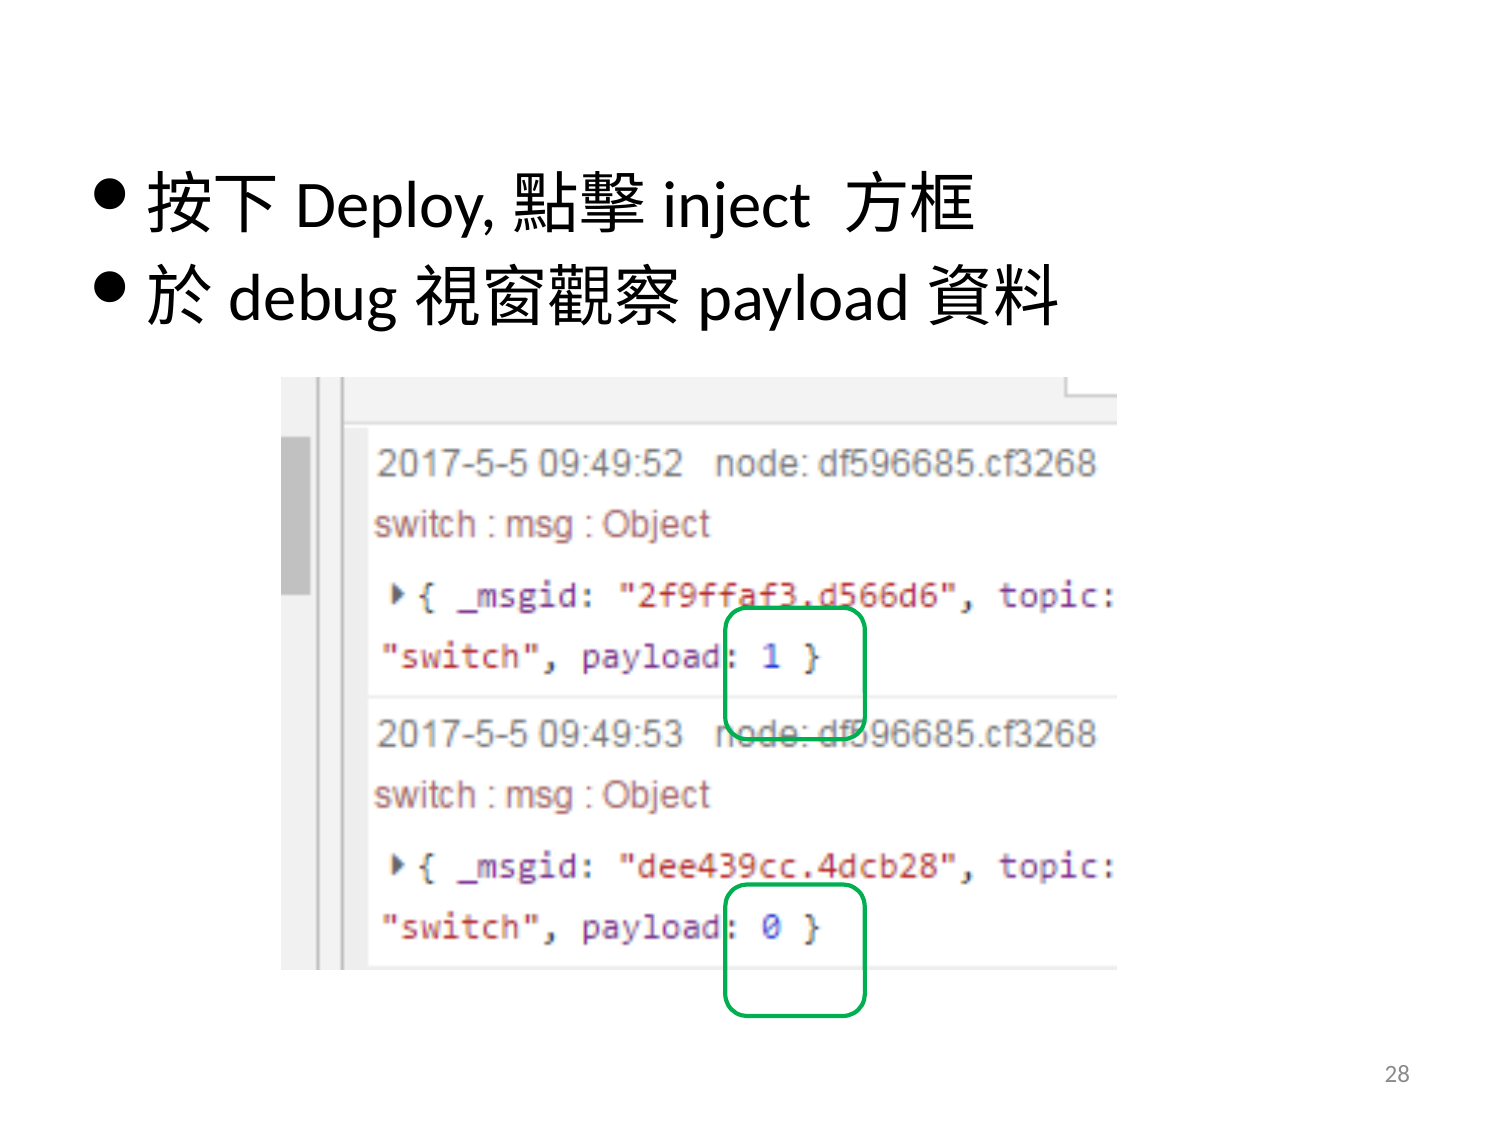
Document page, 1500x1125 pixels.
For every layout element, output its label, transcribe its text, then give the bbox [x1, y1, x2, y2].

text_box [723, 977, 867, 1019]
text_box <編號> [1074, 1042, 1425, 1103]
text_box 按下Deploy,點擊inject 方框 於debug視窗觀察payload資料 [74, 153, 1425, 926]
picture [280, 376, 1117, 970]
